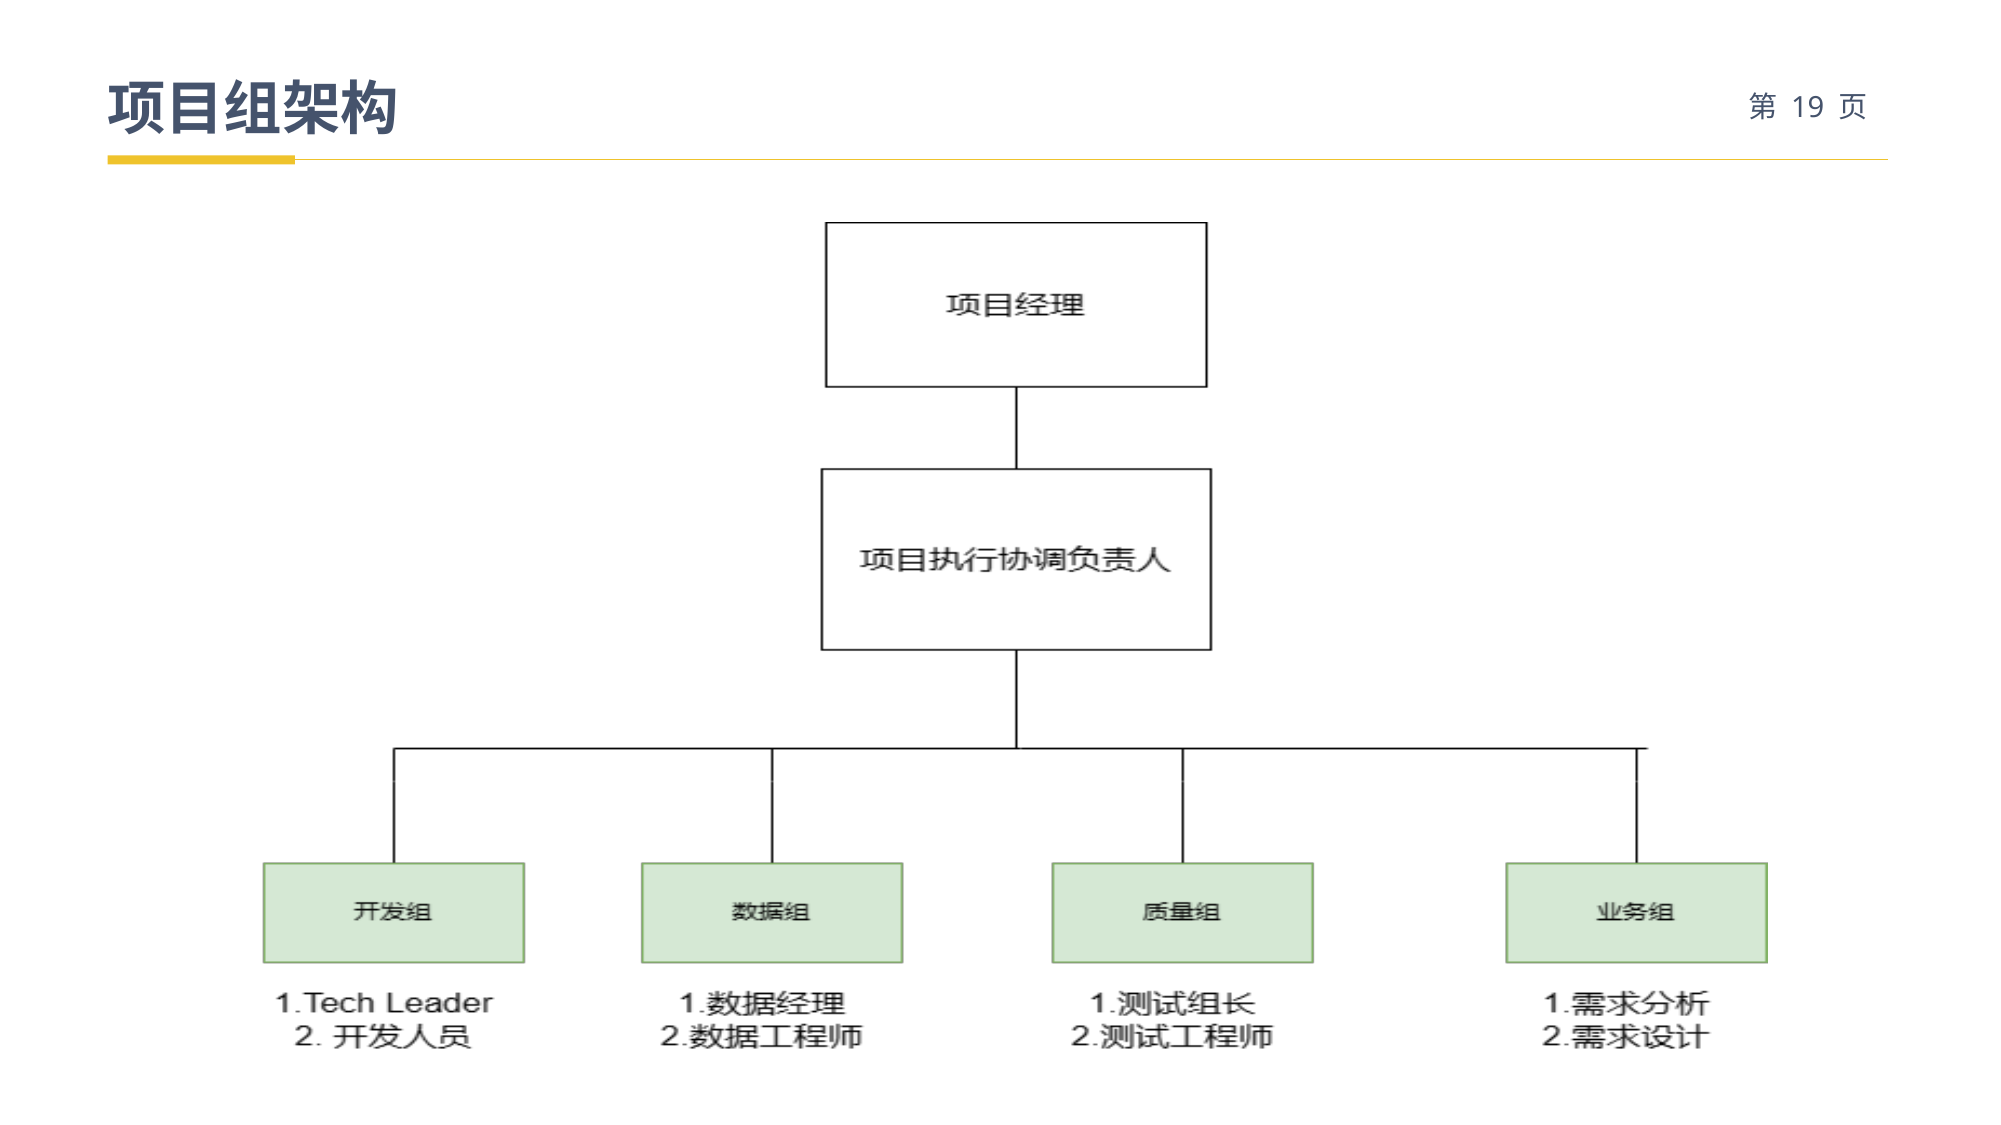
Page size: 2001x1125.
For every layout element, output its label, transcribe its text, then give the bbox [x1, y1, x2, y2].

picture [253, 222, 1768, 1062]
text_box 项目组架构 [92, 63, 414, 149]
